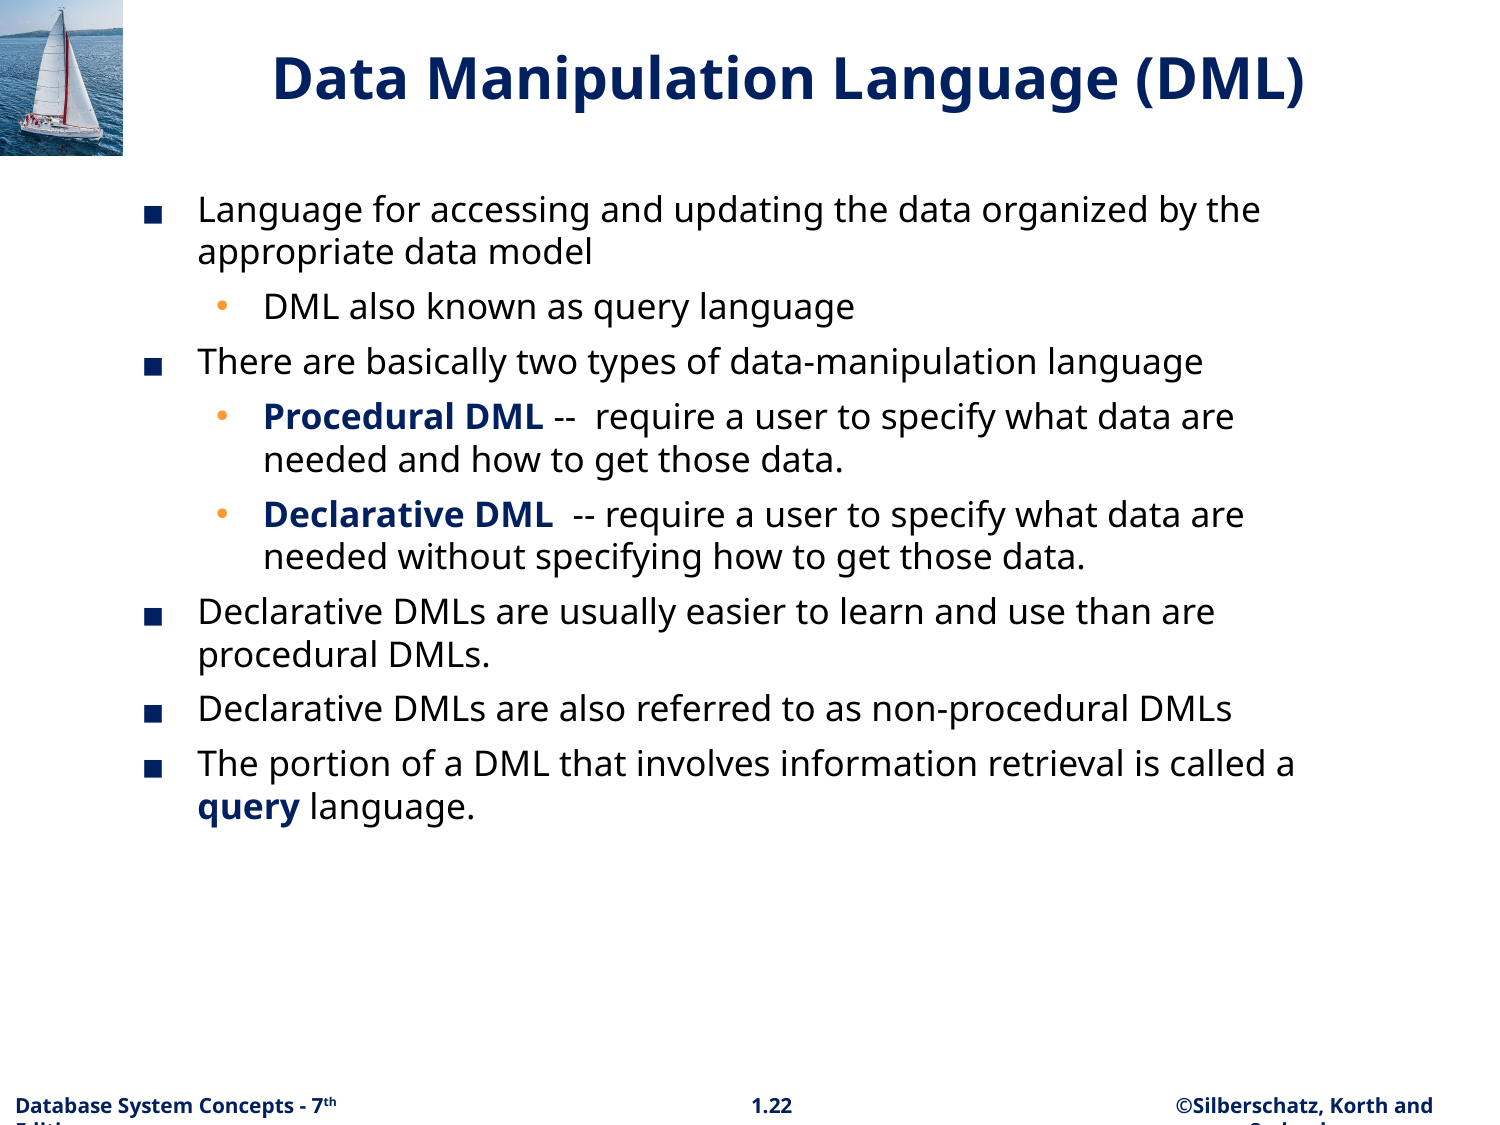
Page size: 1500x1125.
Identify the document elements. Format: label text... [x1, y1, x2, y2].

picture [0, 0, 123, 156]
title Data Manipulation Language (DML) [126, 19, 1451, 120]
list Language for accessing and updating the data organized by the appropriate data model DML also known as query language There are basically two types of data-manipulation language Procedural DML -- require a user to specify what data are needed and how to get those data. Declarative DML -- require a user to specify what data are needed without specifying how to get those data. Declarative DMLs are usually easier to learn and use than are procedural DMLs. Declarative DMLs are also referred to as non-procedural DMLs The portion of a DML that involves information retrieval is called a query language. [126, 179, 1365, 984]
